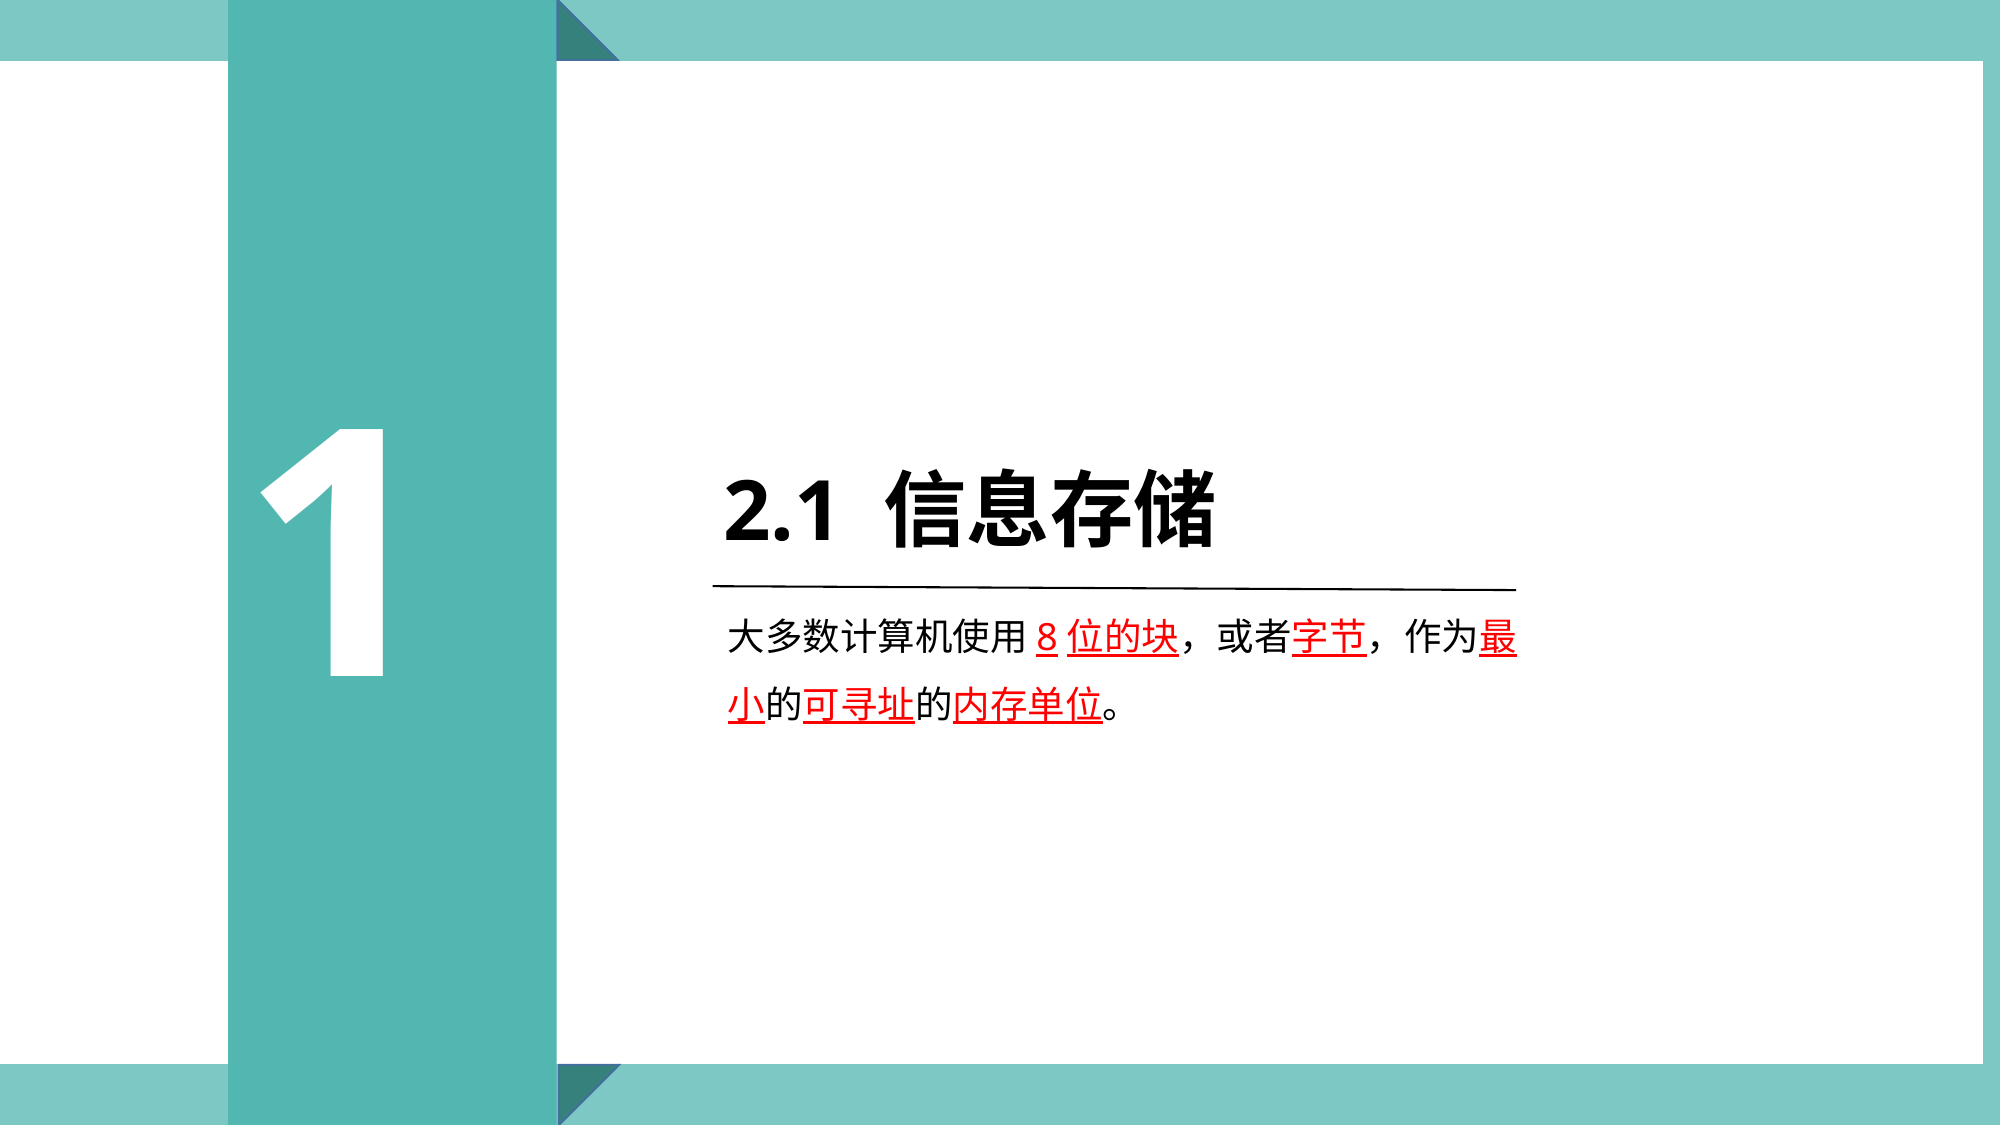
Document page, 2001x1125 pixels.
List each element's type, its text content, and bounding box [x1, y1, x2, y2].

text_box 1 [225, 383, 558, 693]
text_box 大多数计算机使用8位的块，或者字节，作为最小的可寻址的内存单位。 [712, 583, 1557, 734]
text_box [712, 585, 1517, 591]
text_box 2.1 信息存储 [708, 450, 1232, 565]
